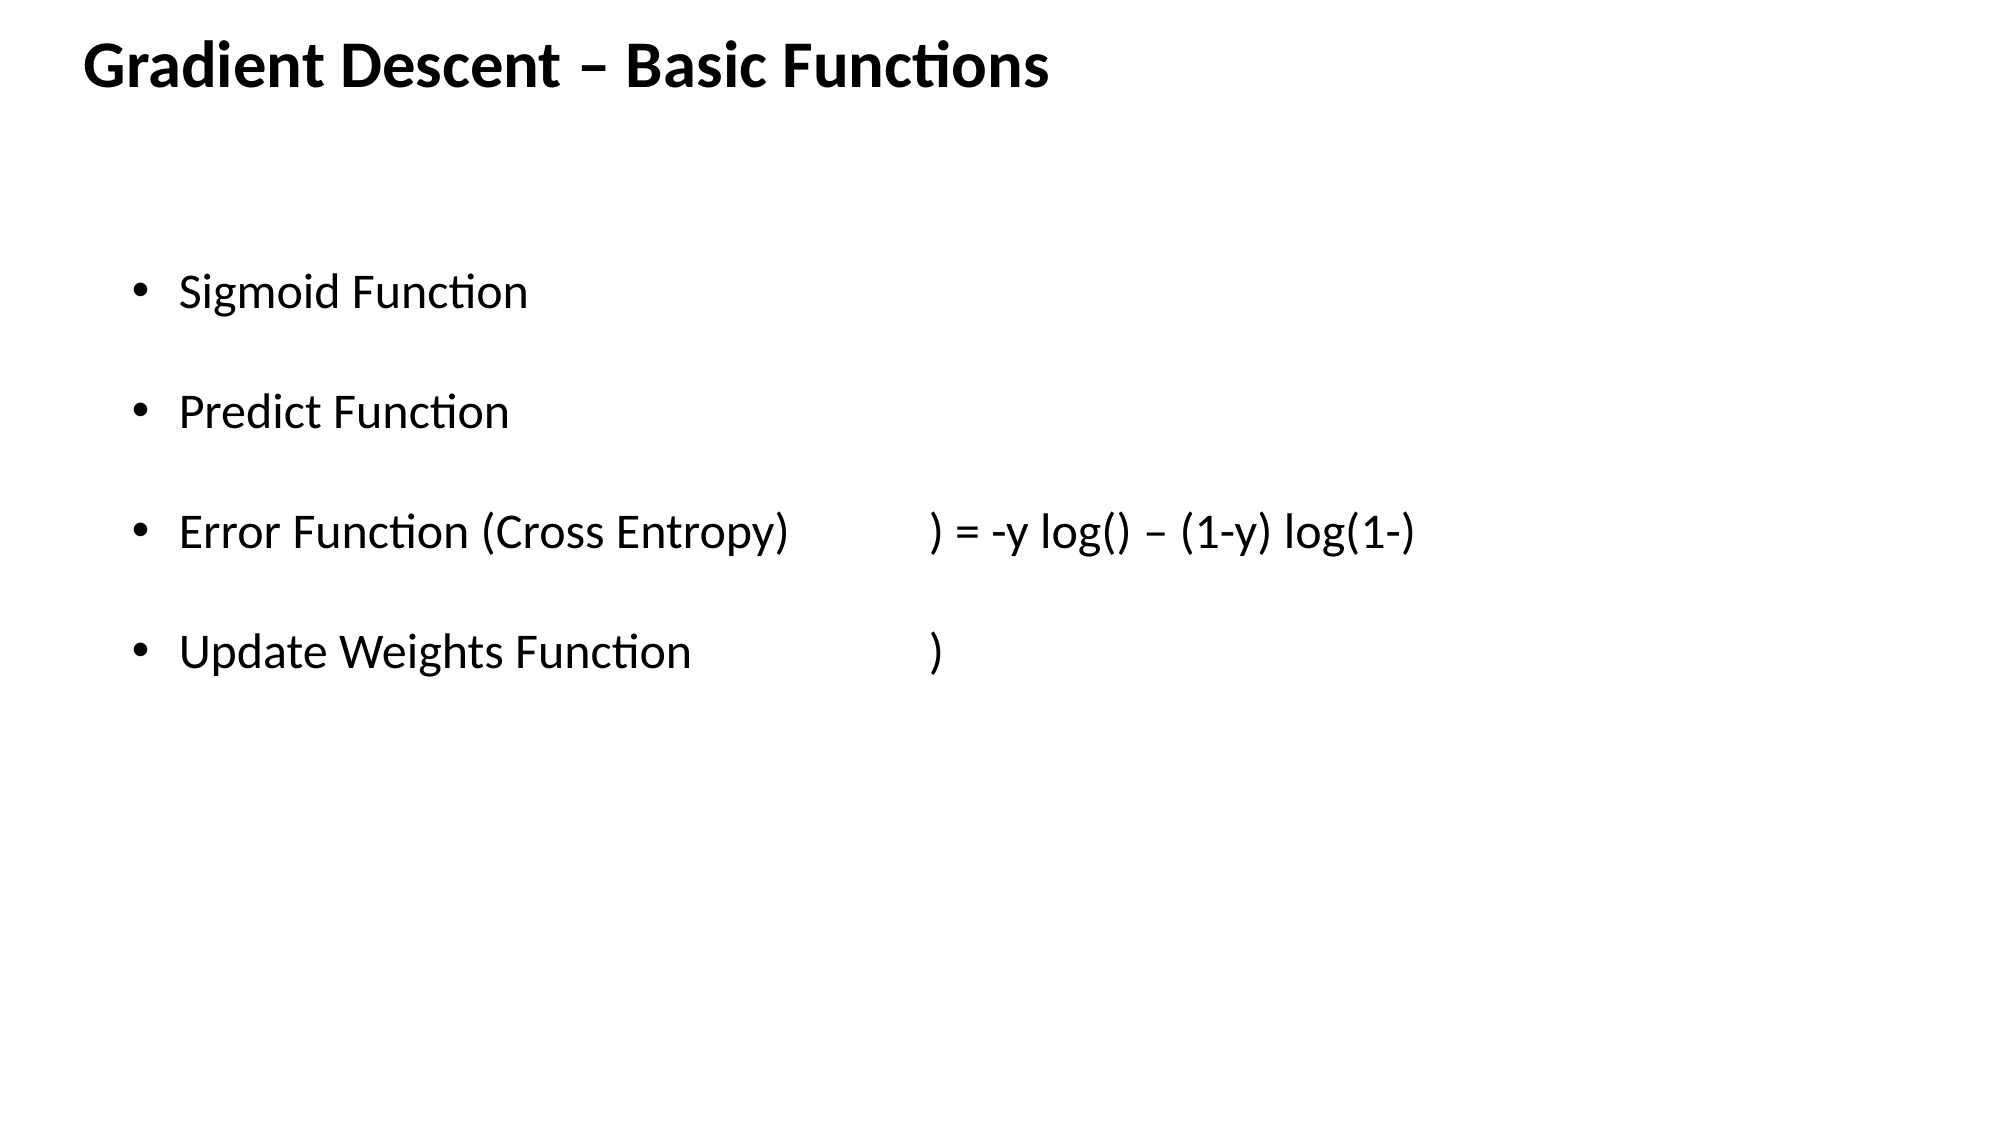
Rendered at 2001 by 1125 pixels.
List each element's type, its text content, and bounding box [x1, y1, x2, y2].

text_box Gradient Descent – Basic Functions [68, 13, 1066, 109]
